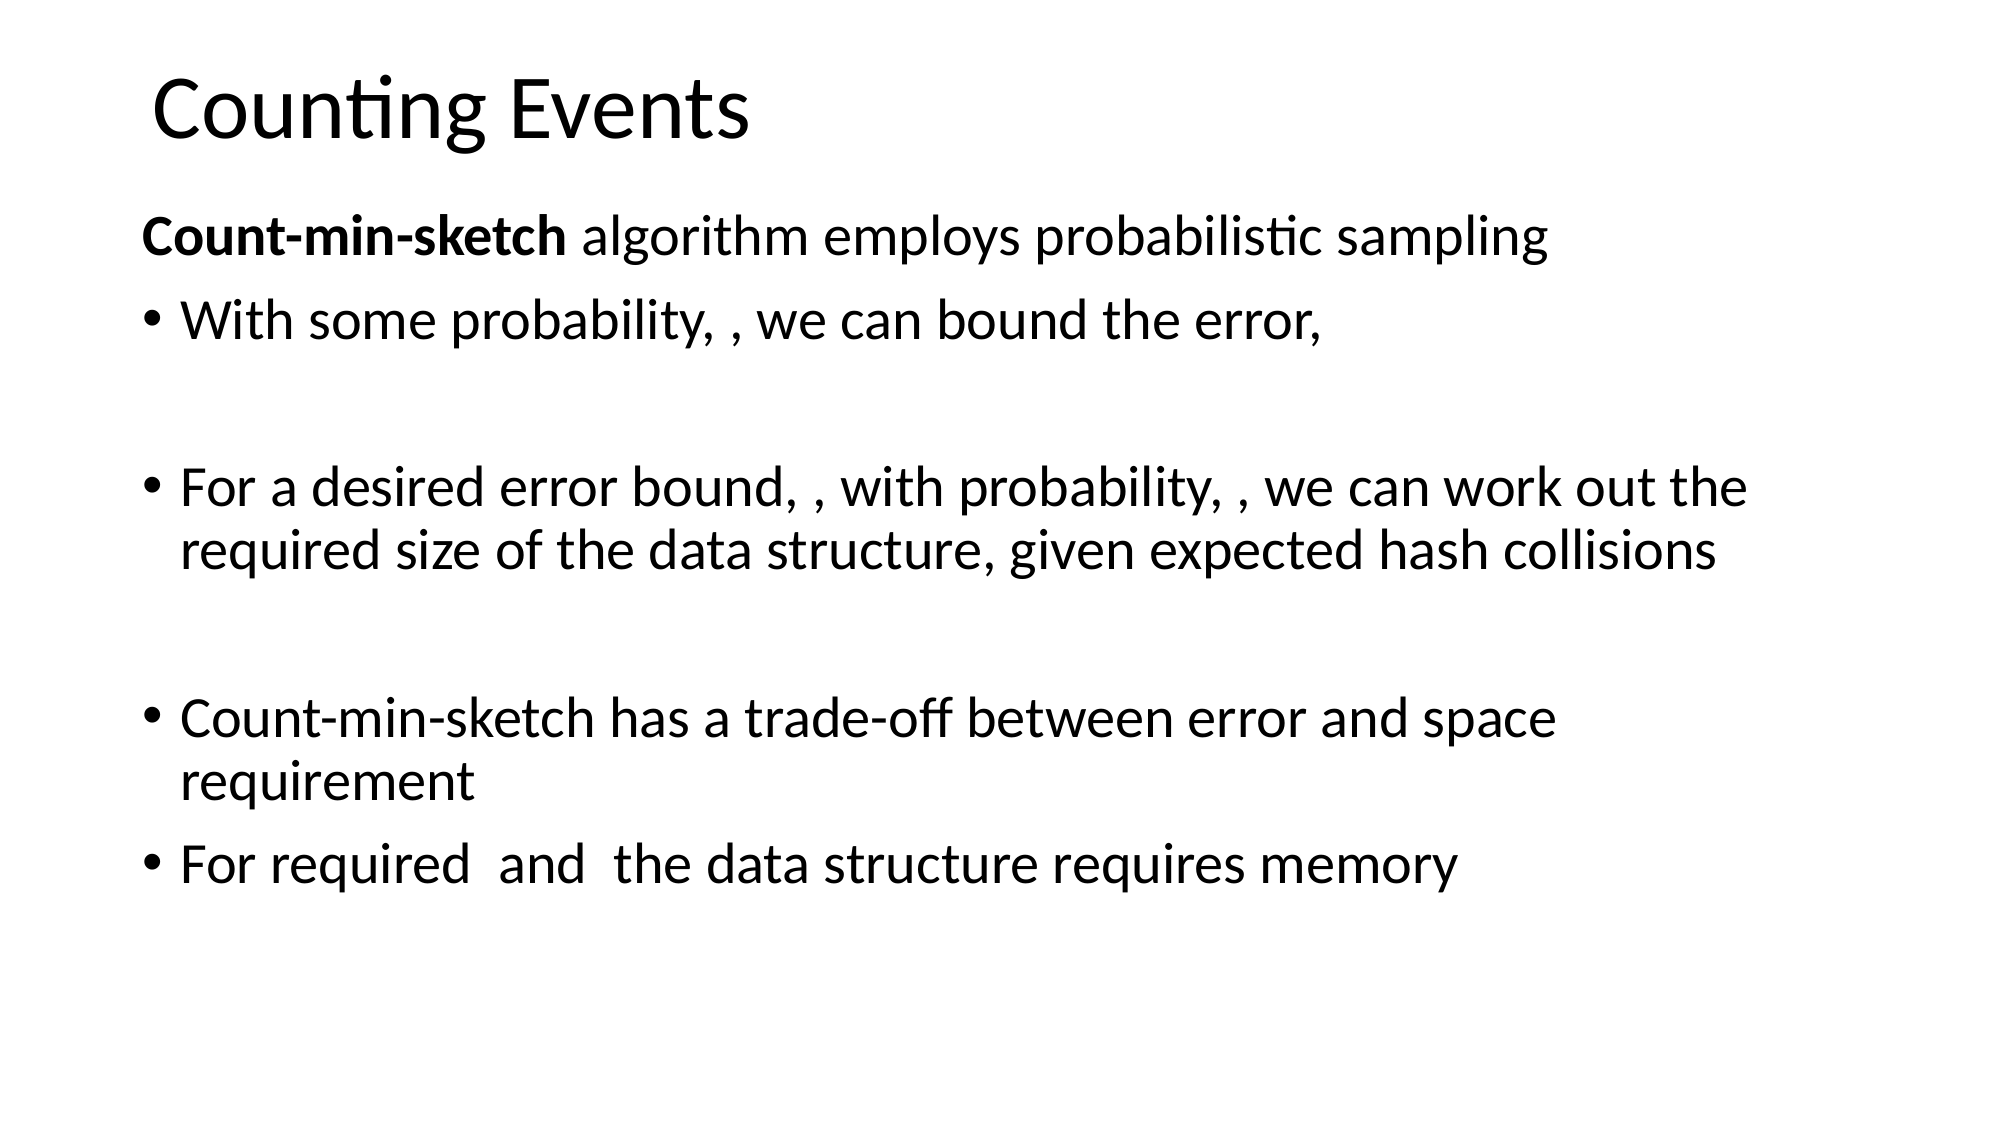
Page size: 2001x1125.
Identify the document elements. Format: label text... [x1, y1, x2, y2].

text_box Counting Events [137, 0, 1863, 218]
